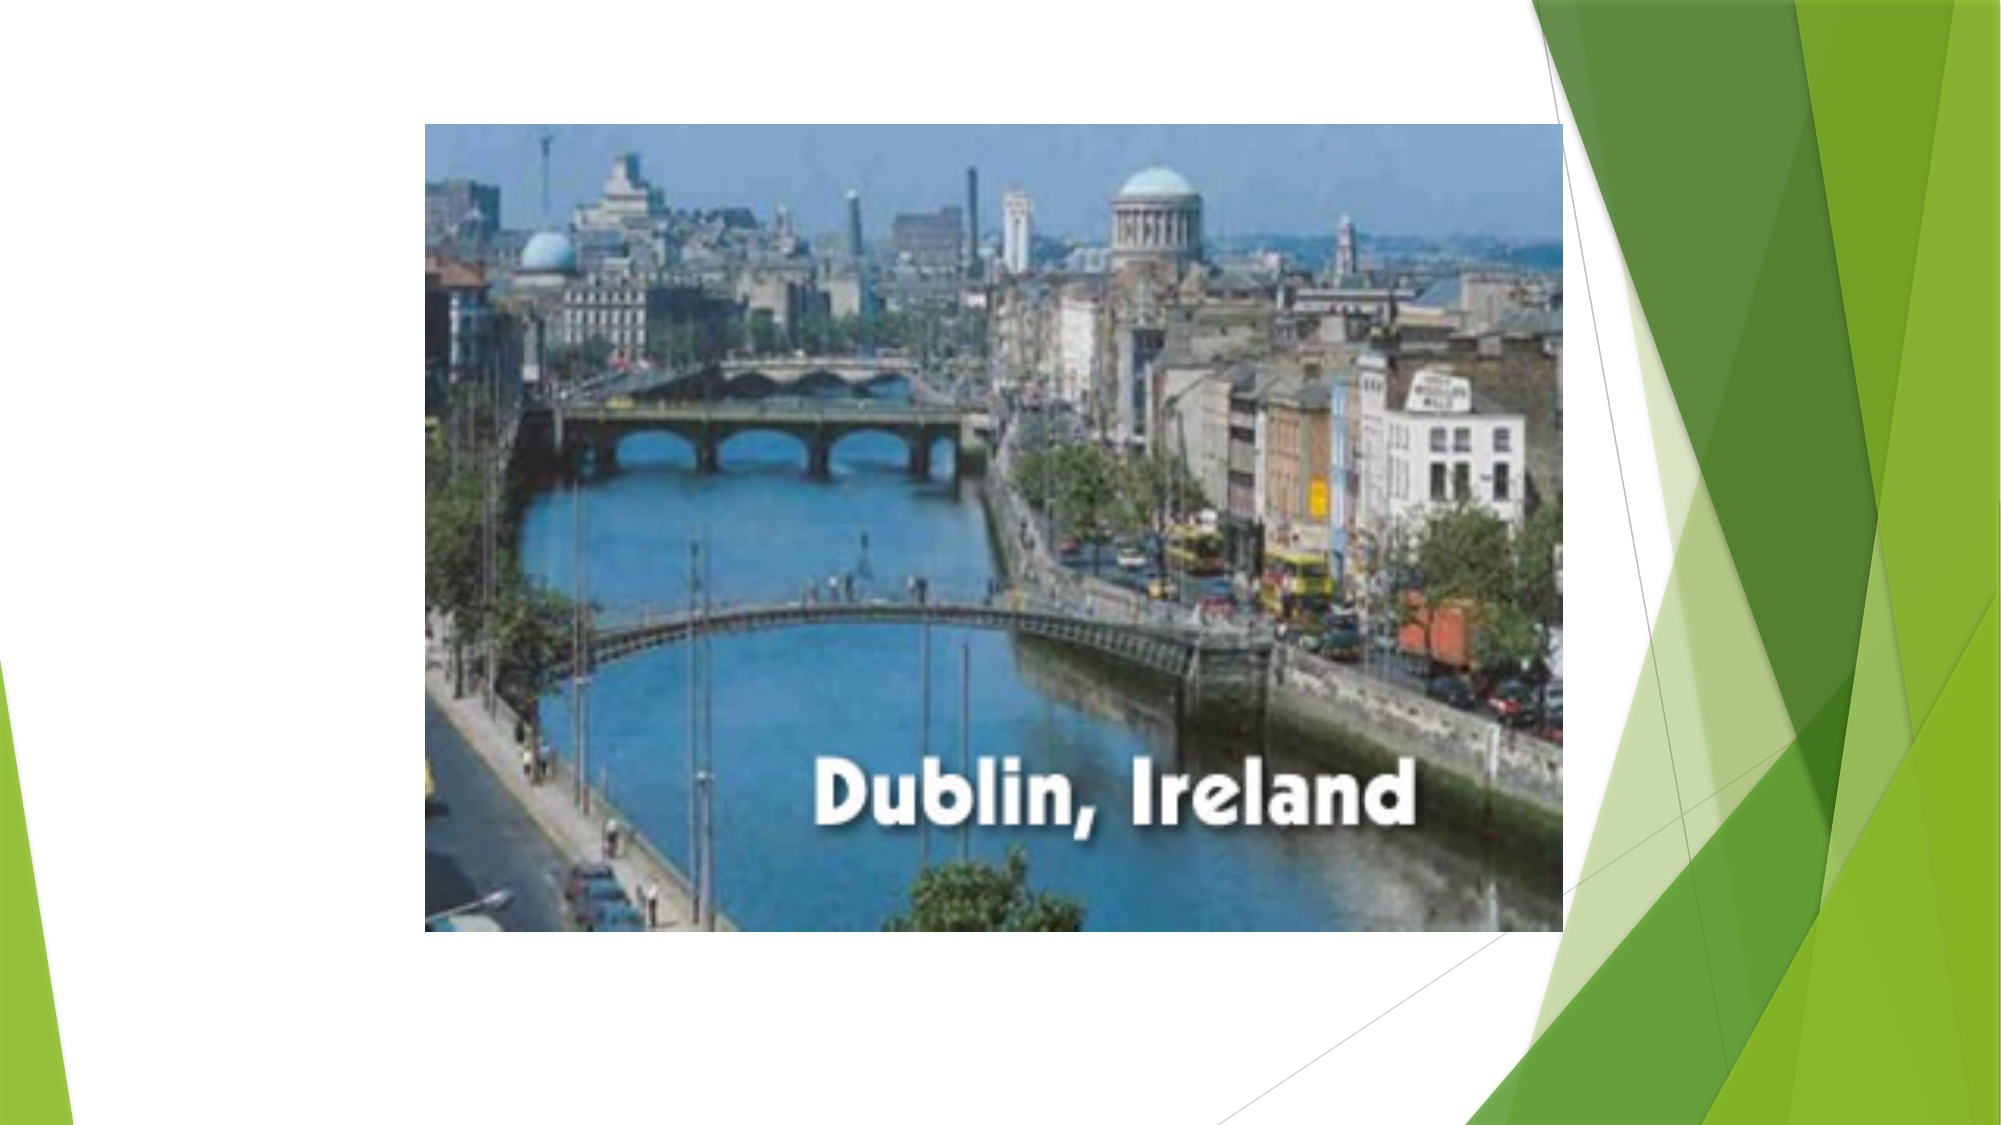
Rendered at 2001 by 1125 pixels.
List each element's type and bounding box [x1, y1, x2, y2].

picture [424, 124, 1563, 932]
